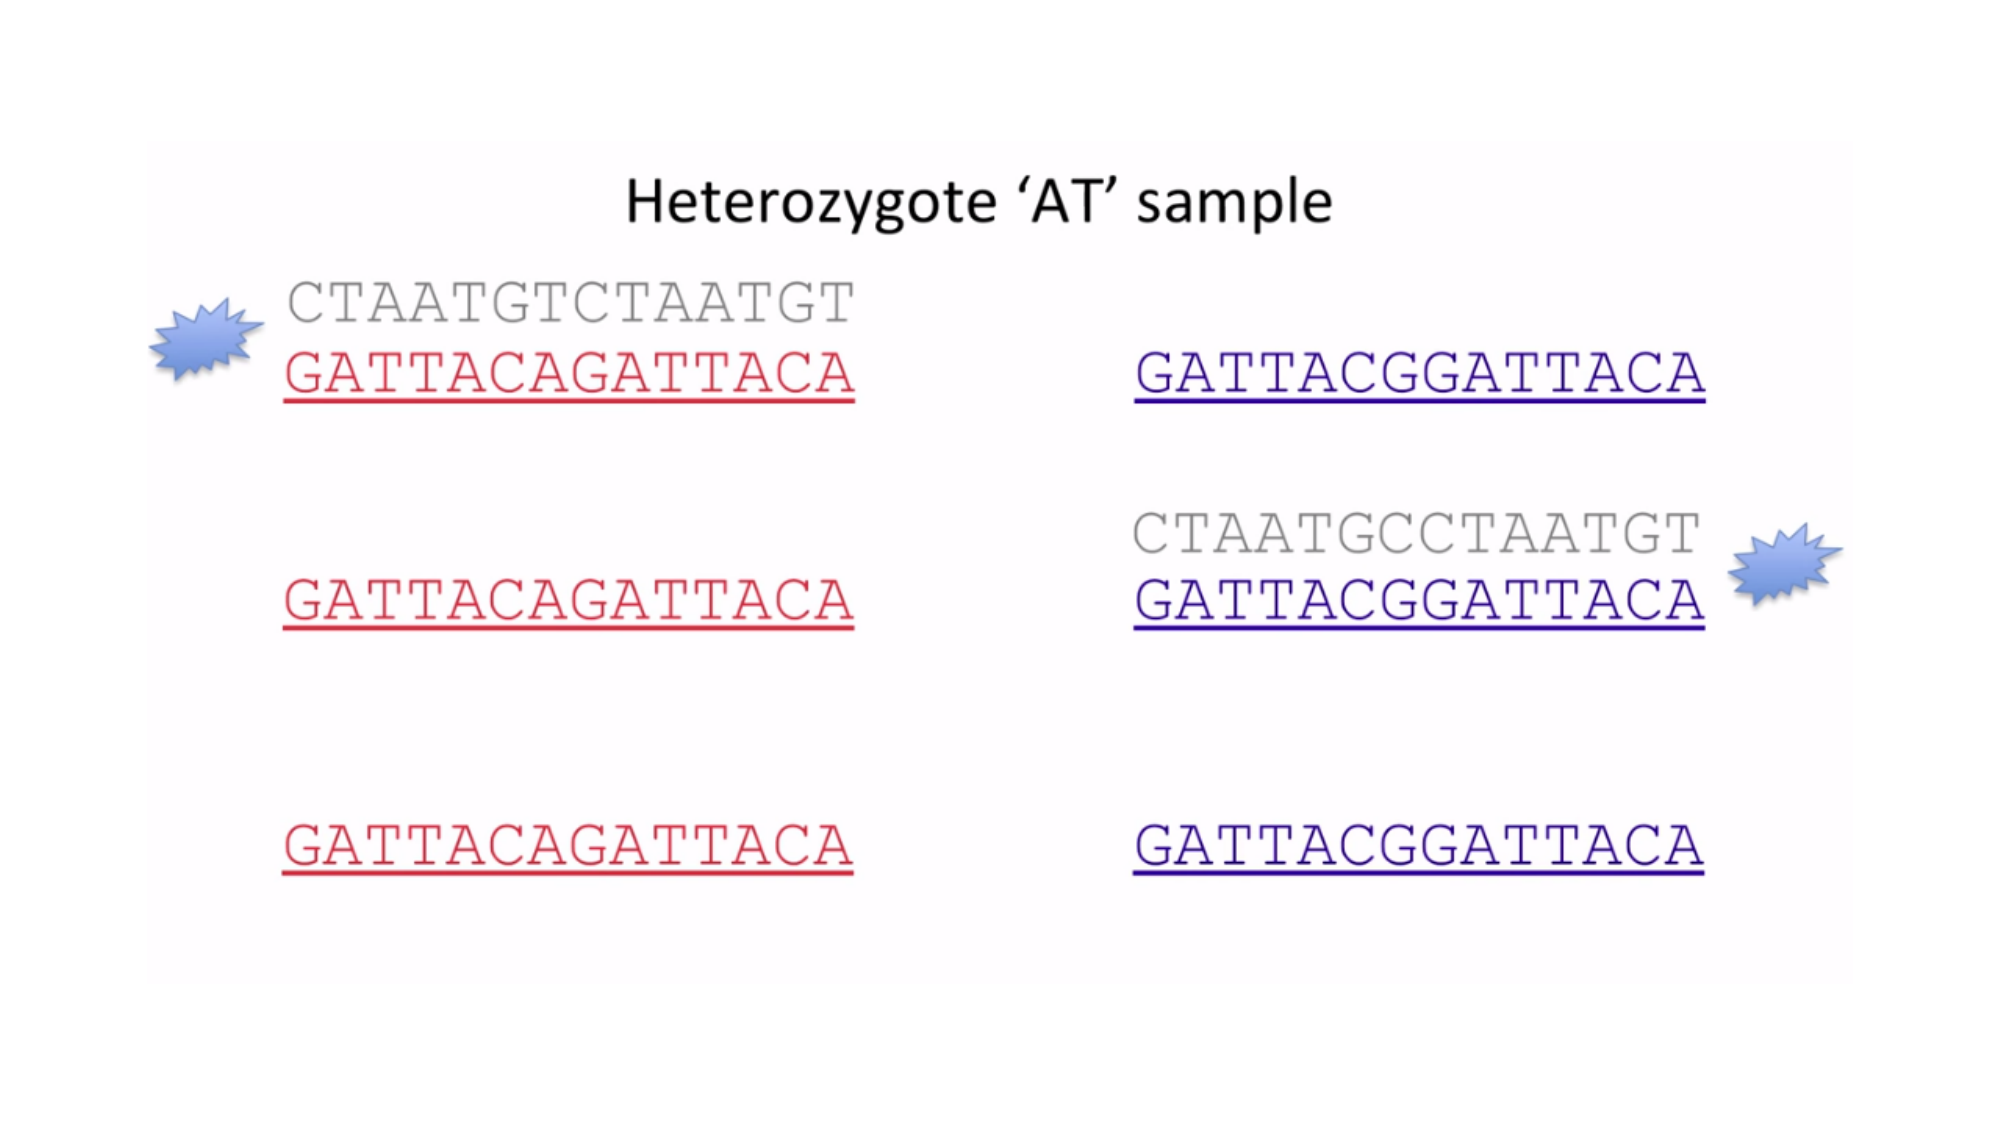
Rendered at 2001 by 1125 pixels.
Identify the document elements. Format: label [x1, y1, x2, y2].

picture [147, 141, 1853, 984]
